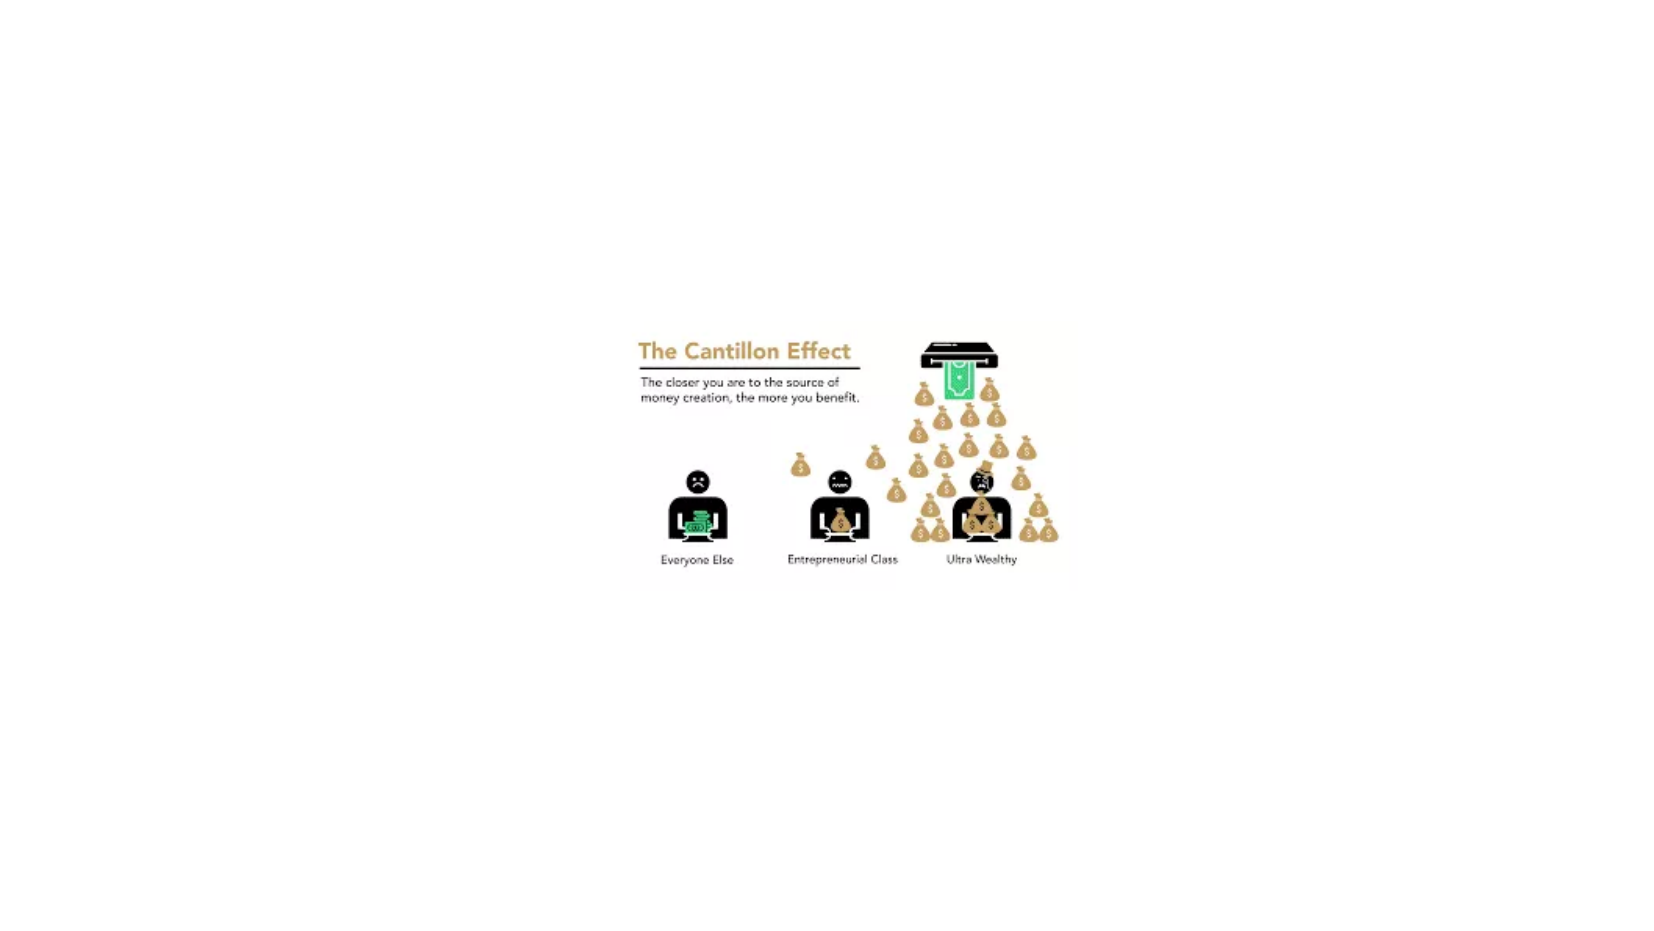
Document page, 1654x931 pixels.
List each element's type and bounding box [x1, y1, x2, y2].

picture [620, 321, 1078, 591]
